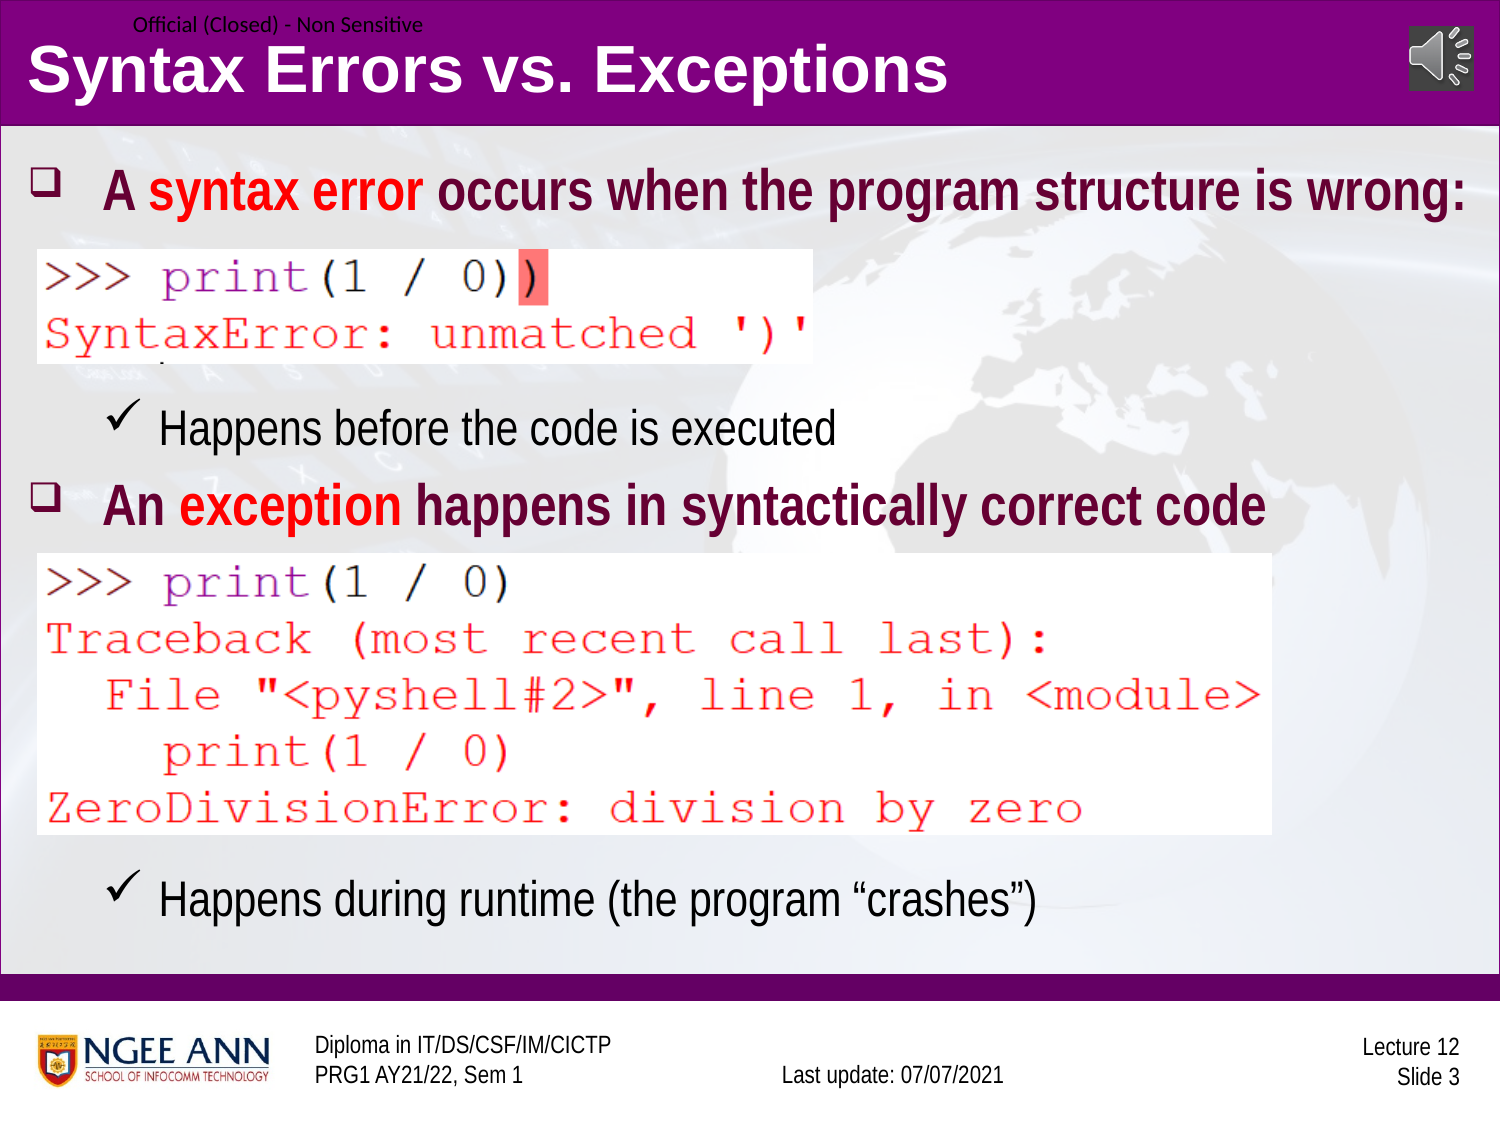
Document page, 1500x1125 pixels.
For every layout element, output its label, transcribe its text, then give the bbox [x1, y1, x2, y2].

picture [1408, 24, 1476, 92]
picture [37, 249, 813, 365]
title Syntax Errors vs. Exceptions [12, 19, 1488, 113]
list A syntax error occurs when the program structure is wrong: Happens before the code is executed An exception happens in syntactically correct code Happens during runtime (the program “crashes”) [12, 144, 1488, 963]
picture [12, 1012, 294, 1109]
picture [37, 553, 1273, 836]
